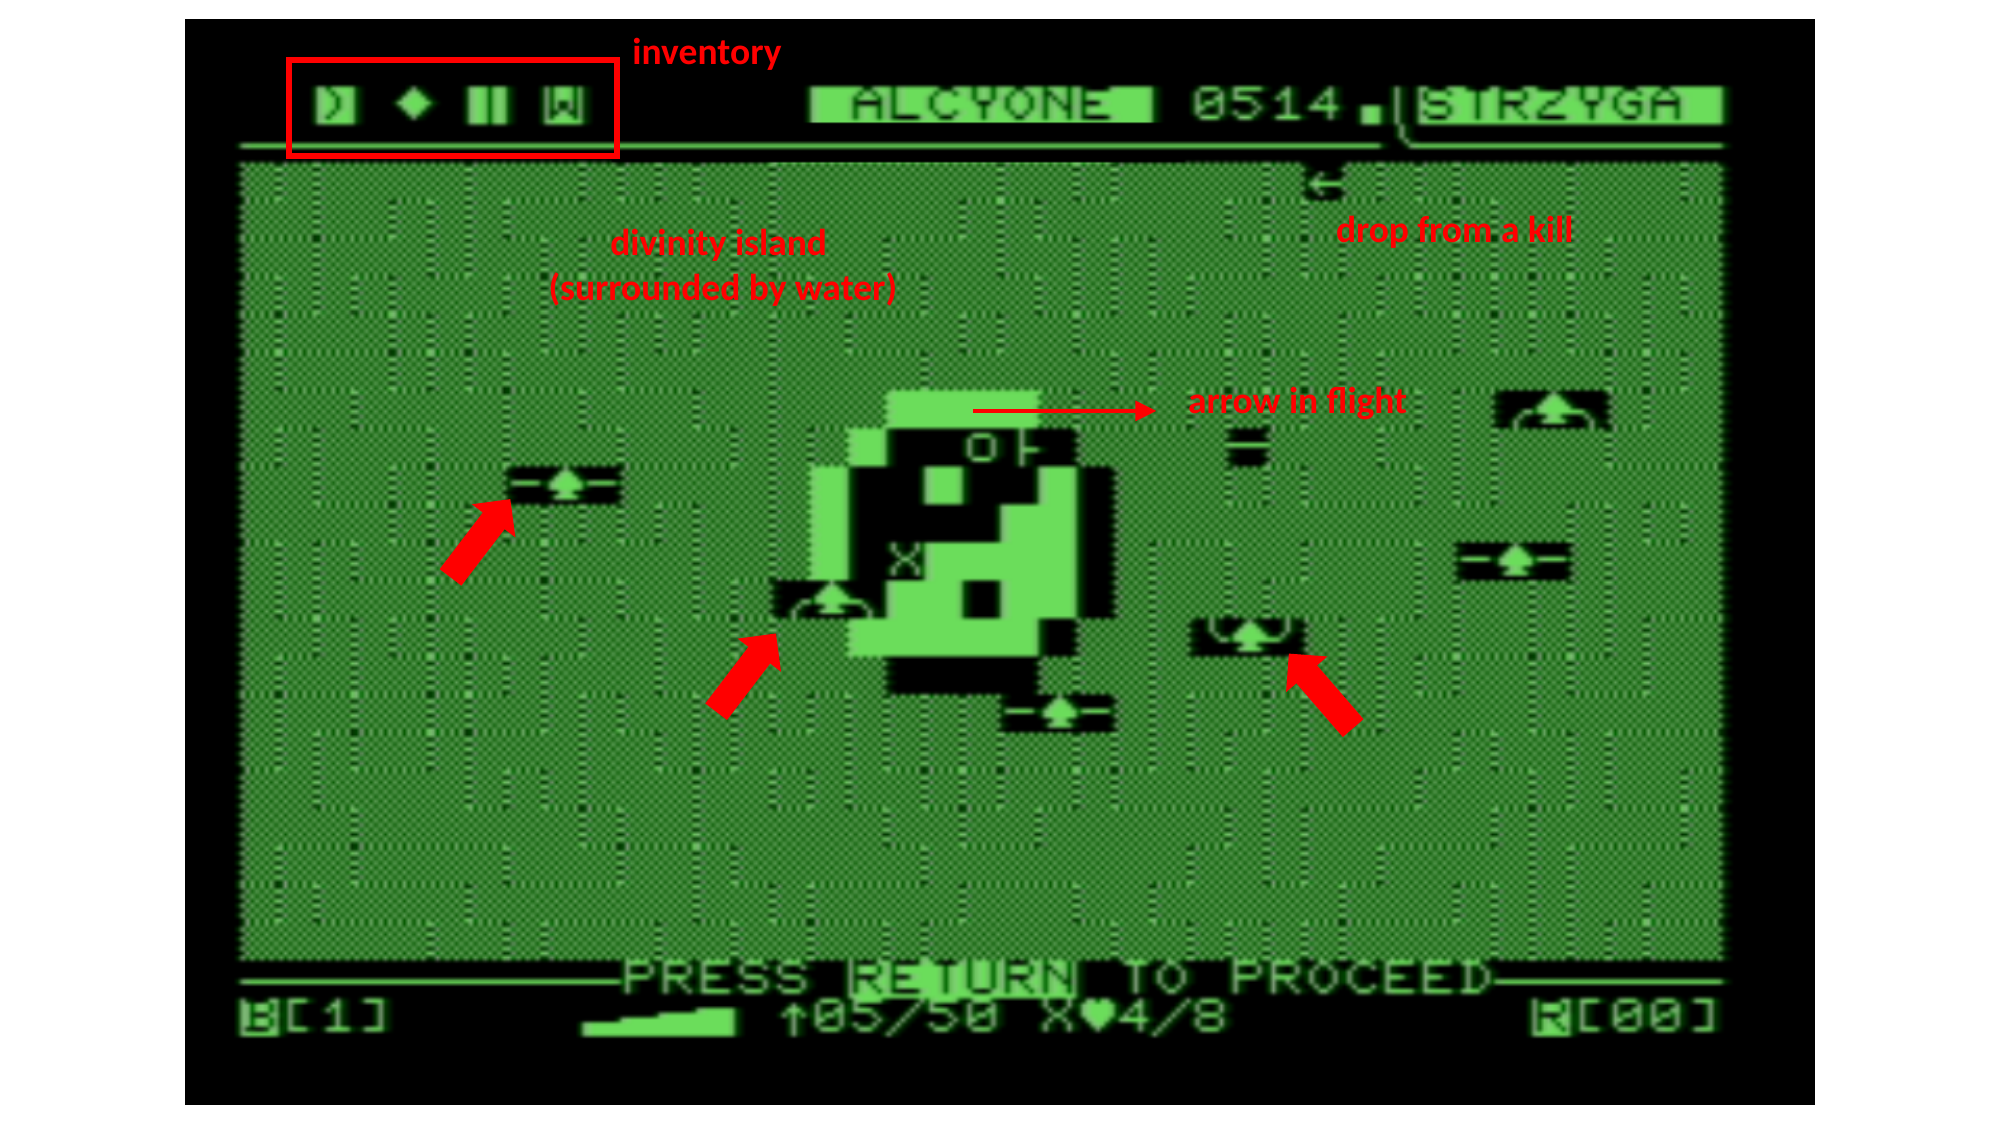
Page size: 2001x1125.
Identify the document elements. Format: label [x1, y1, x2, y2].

picture [185, 19, 1815, 1106]
